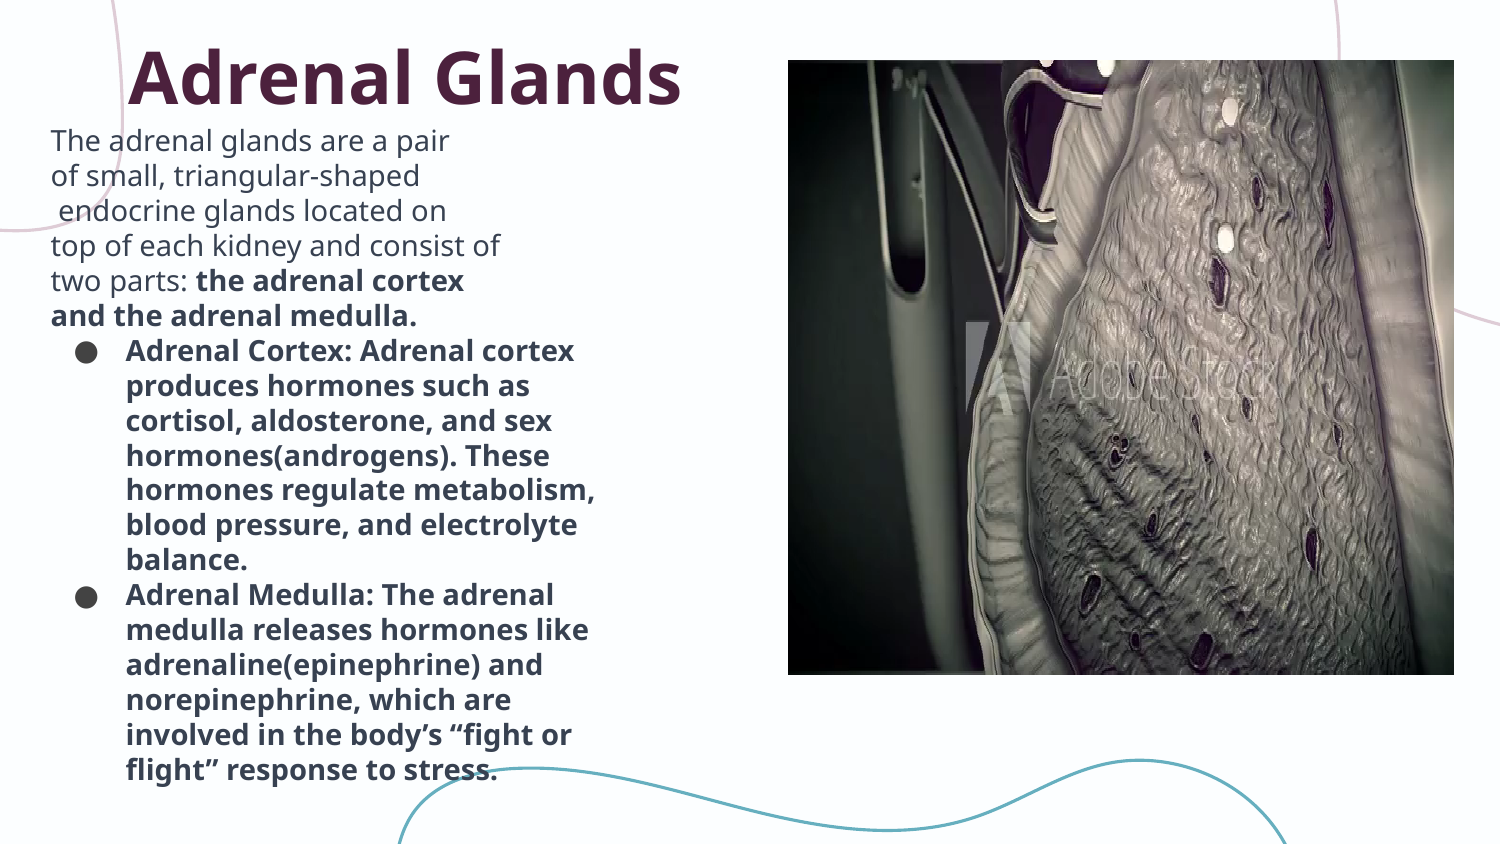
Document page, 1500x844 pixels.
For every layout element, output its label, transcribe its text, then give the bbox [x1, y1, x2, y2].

title Adrenal Glands [0, 16, 1264, 198]
list The adrenal glands are a pair of small, triangular-shaped endocrine glands located on top of each kidney and consist of two parts: the adrenal cortex and the adrenal medulla. Adrenal Cortex: Adrenal cortex produces hormones such as cortisol, aldosterone, and sex hormones(androgens). These hormones regulate metabolism, blood pressure, and electrolyte balance. Adrenal Medulla: The adrenal medulla releases hormones like adrenaline(epinephrine) and norepinephrine, which are involved in the body’s “fight or flight” response to stress. [35, 107, 636, 819]
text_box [787, 59, 1455, 676]
